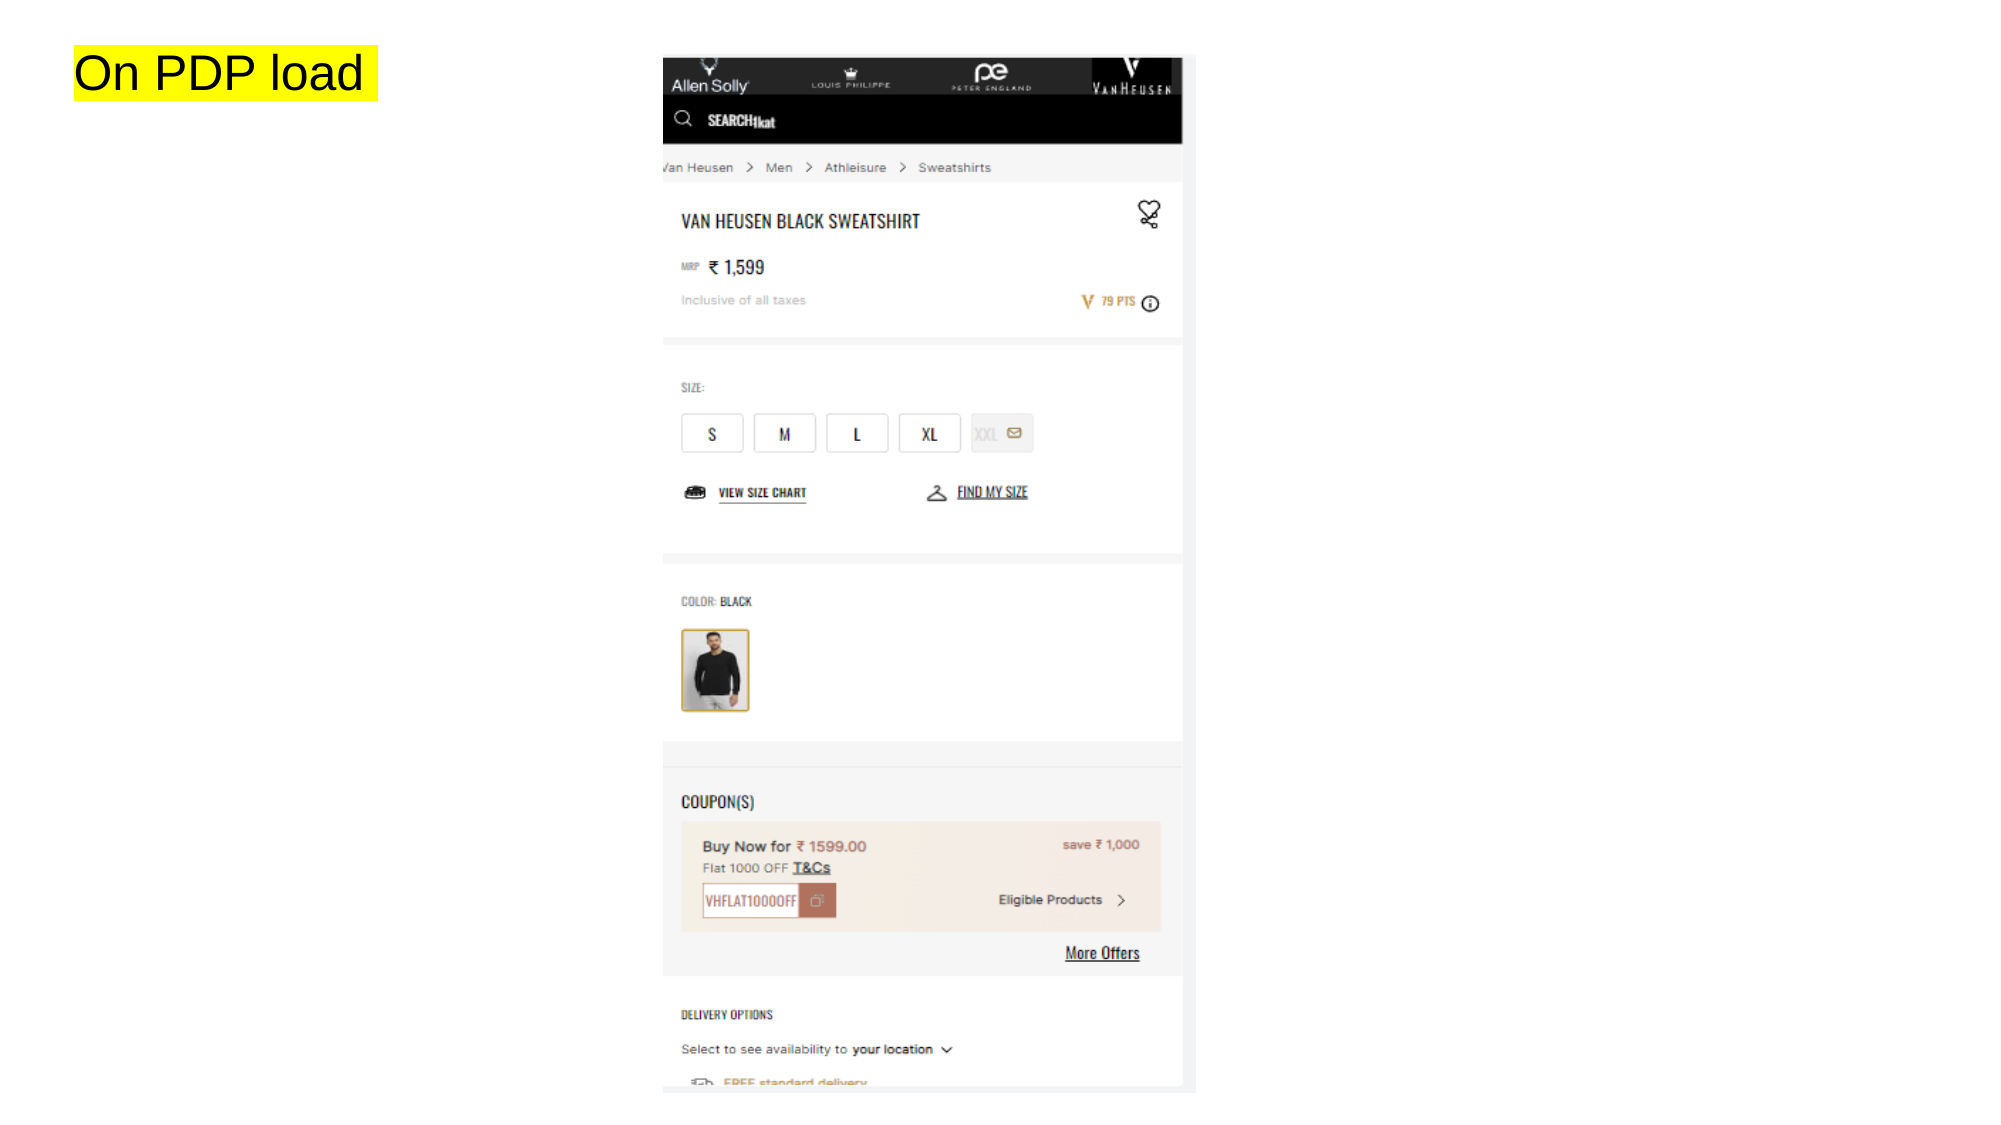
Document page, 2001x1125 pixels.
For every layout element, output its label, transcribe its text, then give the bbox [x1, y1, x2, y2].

picture [662, 54, 1196, 1093]
text_box On PDP load [58, 32, 1055, 108]
